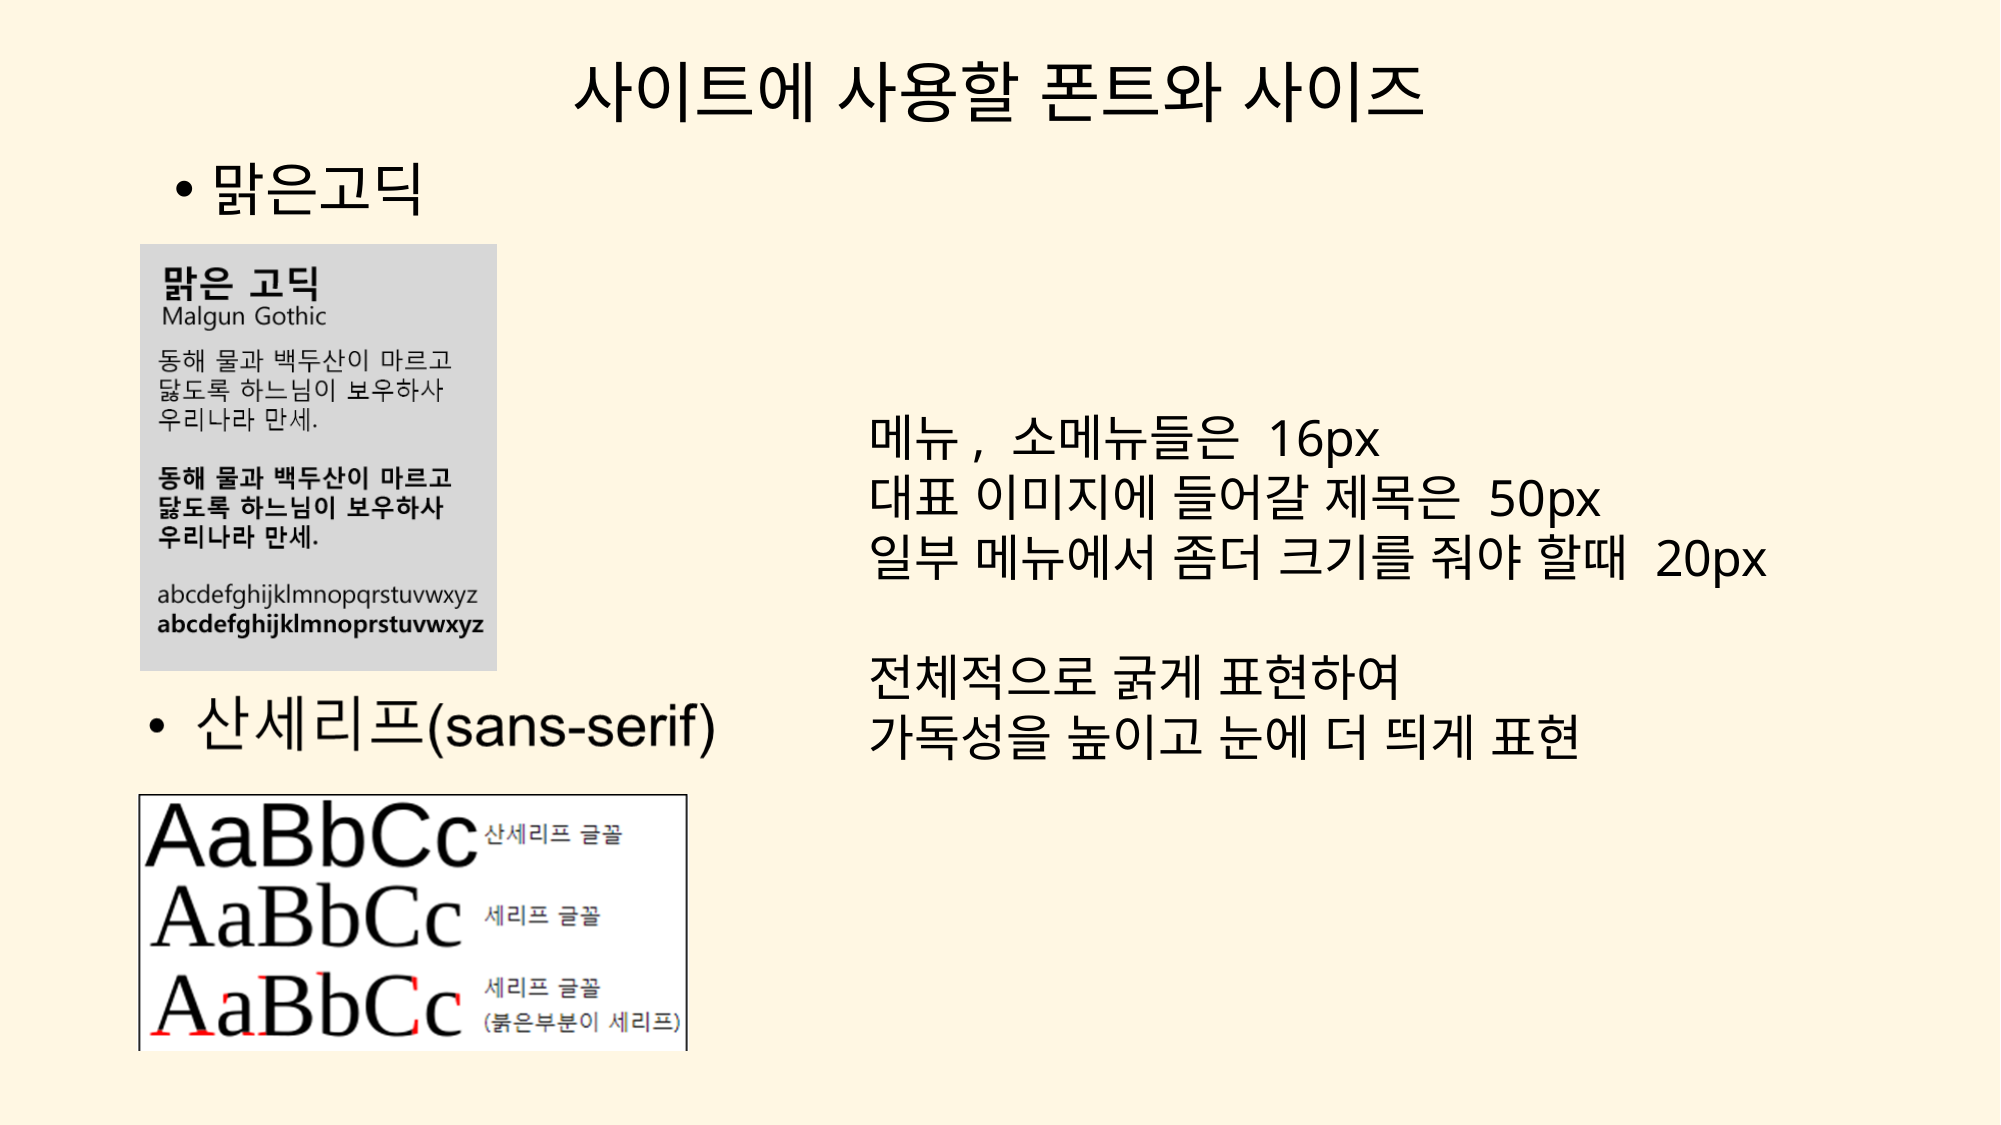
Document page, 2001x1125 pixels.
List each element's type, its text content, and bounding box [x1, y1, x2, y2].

text_box 메뉴, 소메뉴들은 16px 대표 이미지에 들어갈 제목은 50px 일부 메뉴에서 좀더 크기를 줘야 할때 20px 전체적으로 굵게 표현하여 가독성을 높이고 눈에 더 띄게 표현 [854, 354, 1887, 819]
title 사이트에 사용할 폰트와 사이즈 [137, 0, 1863, 202]
list 맑은고딕 [159, 153, 497, 244]
picture [113, 244, 751, 1051]
